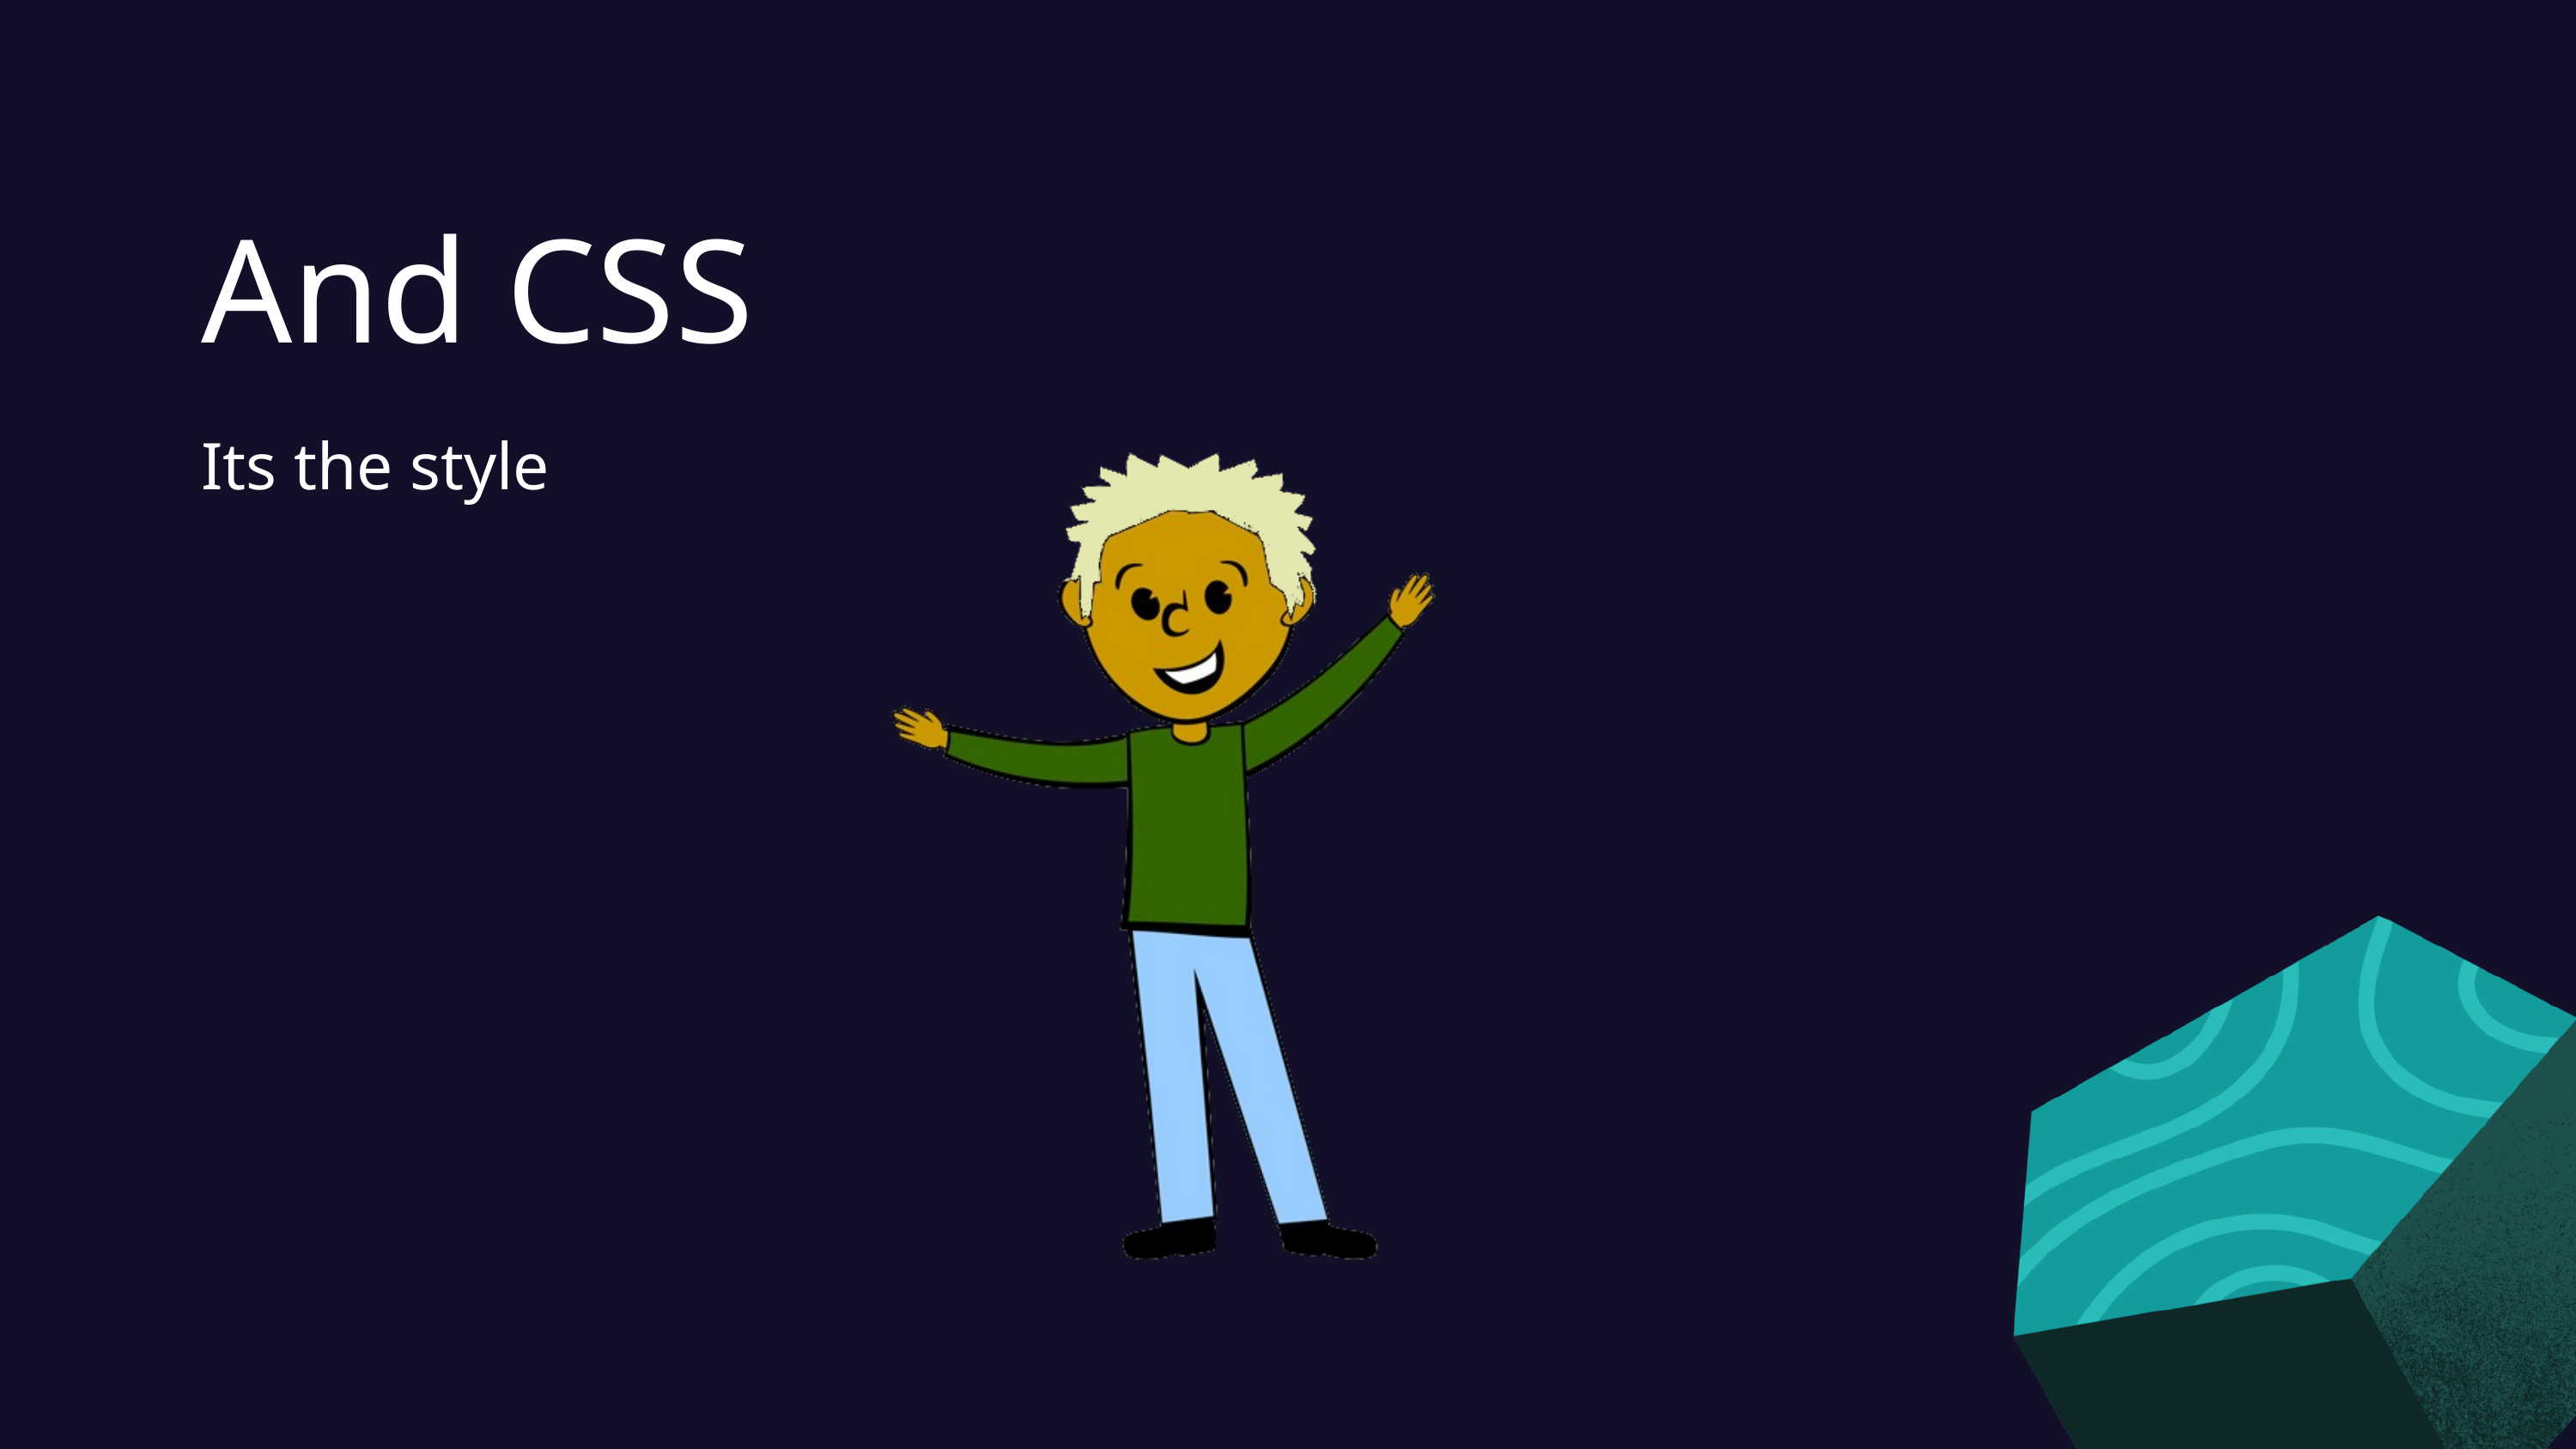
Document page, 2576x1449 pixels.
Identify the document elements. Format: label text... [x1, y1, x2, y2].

text_box And CSS [201, 199, 1909, 372]
text_box Its the style [201, 412, 1909, 503]
picture [844, 440, 1495, 1270]
picture [1922, 856, 2576, 1449]
